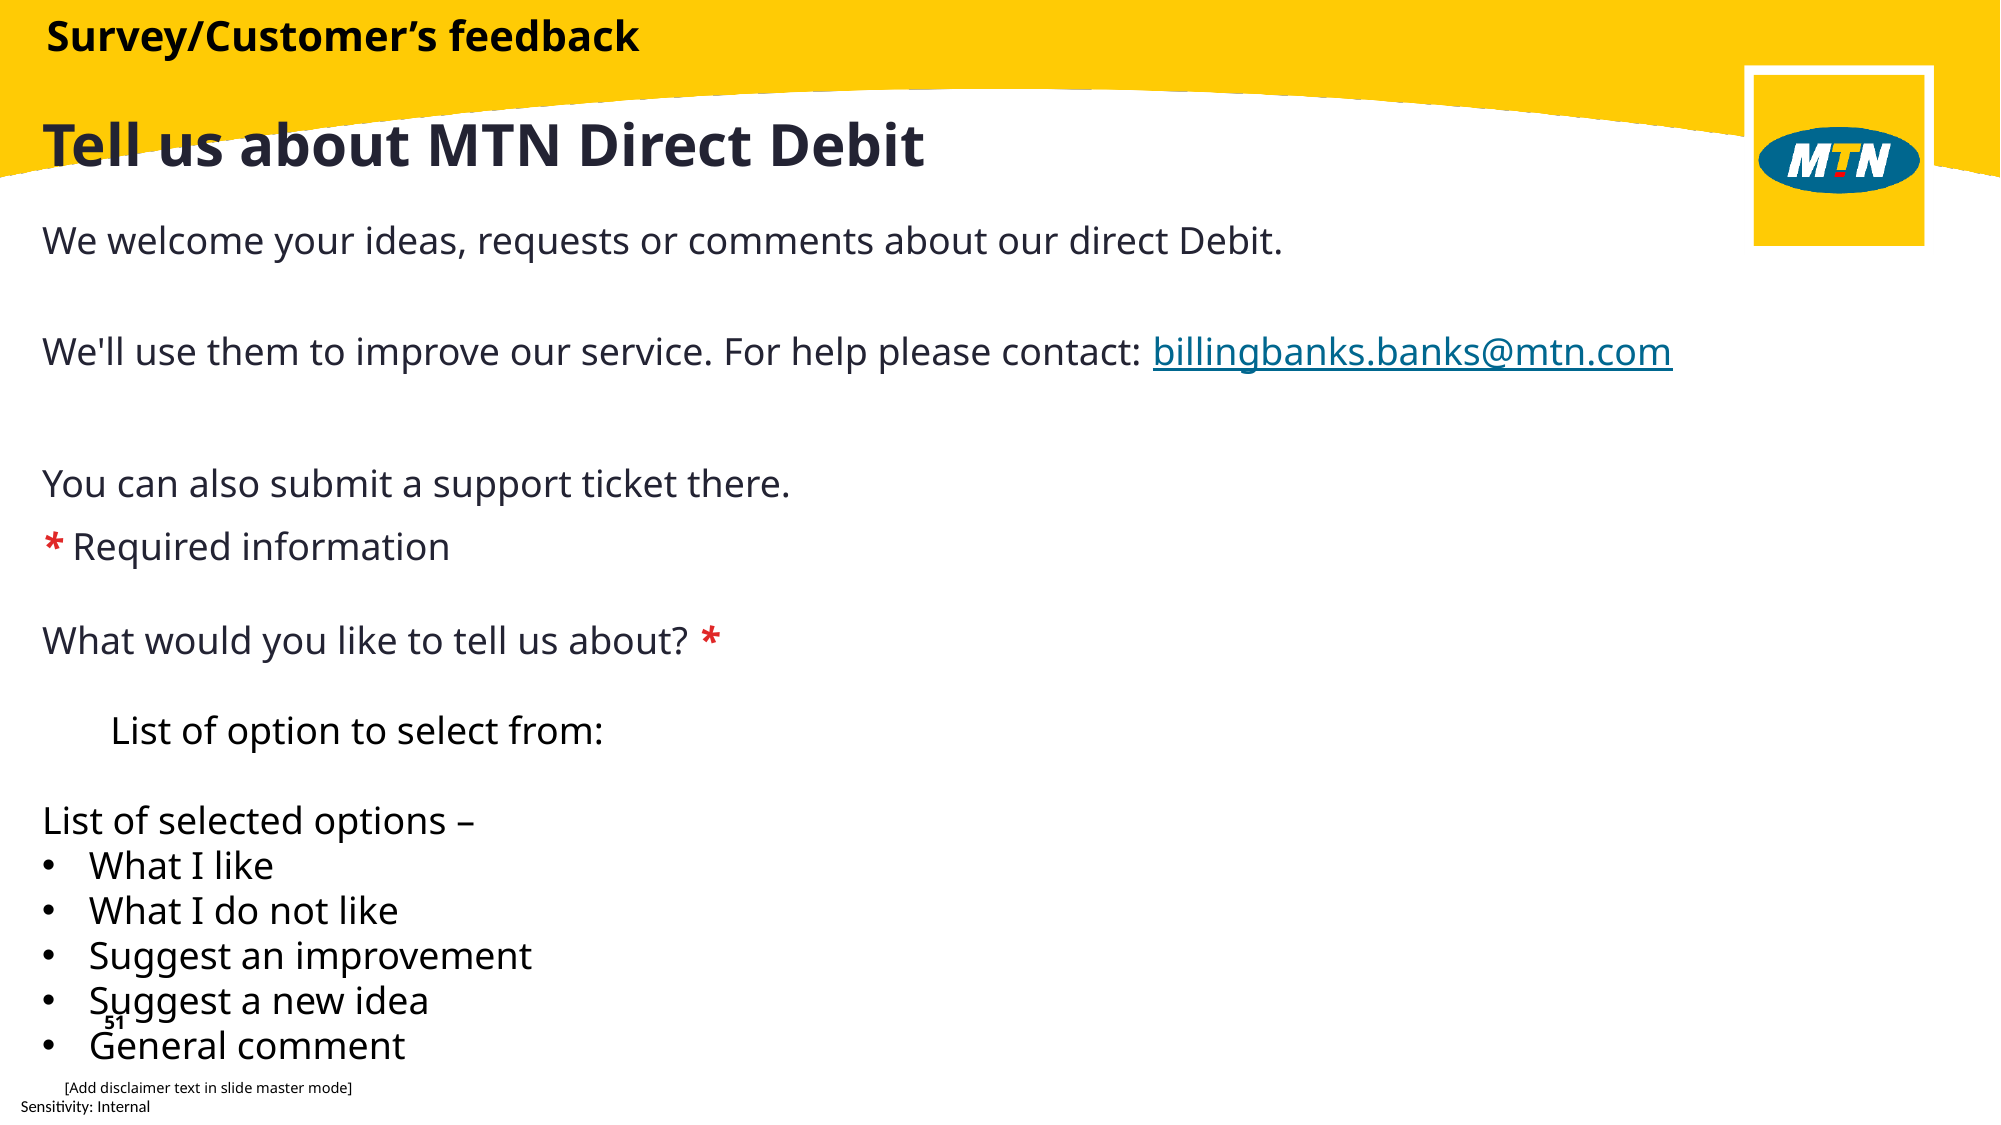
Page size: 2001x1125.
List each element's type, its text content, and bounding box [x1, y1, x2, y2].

picture [0, 0, 2000, 1125]
title Survey/Customer’s feedback [46, 15, 1918, 96]
text_box Tell us about MTN Direct Debit We welcome your ideas, requests or comments about our direct Debit. We'll use them to improve our service. For help please contact: billingbanks.banks@mtn.com You can also submit a support ticket there. * Required information What would you like to tell us about? * List of option to select from: List of selected options – What I like What I do not like Suggest an improvement Suggest a new idea General comment [27, 96, 1937, 1125]
